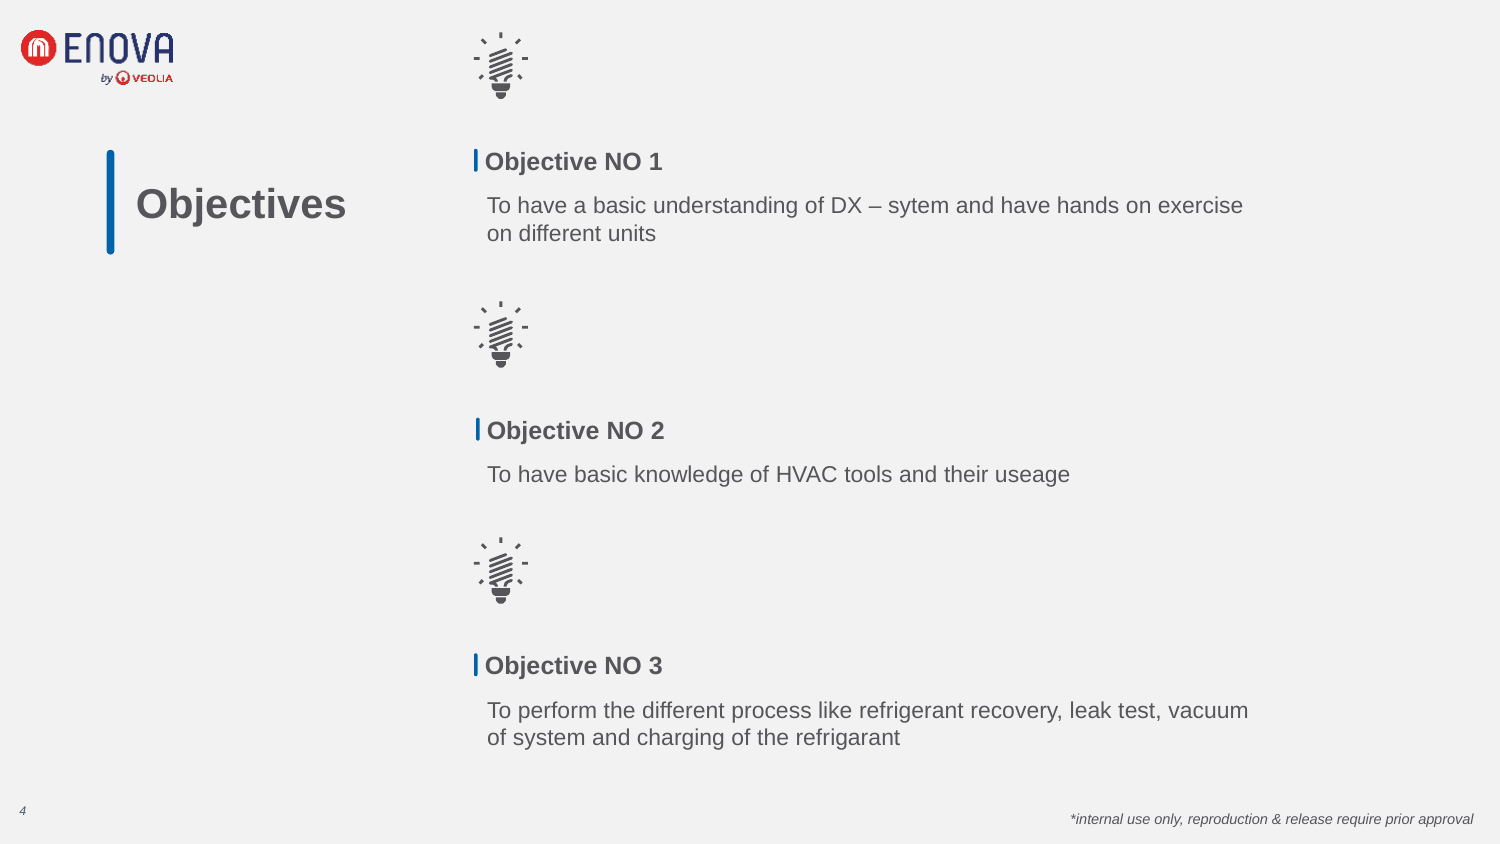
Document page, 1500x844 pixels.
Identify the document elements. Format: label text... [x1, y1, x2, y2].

text_box Objective NO 2 [483, 416, 671, 442]
text_box [474, 653, 478, 677]
text_box Objective NO 3 [481, 652, 669, 677]
text_box [491, 83, 511, 99]
text_box [480, 38, 487, 45]
text_box To perform the different process like refrigerant recovery, leak test, vacuum of system and charging of the refrigarant [483, 692, 1259, 767]
text_box Objectives [132, 151, 643, 253]
text_box [514, 38, 521, 45]
text_box [488, 317, 513, 351]
text_box [517, 342, 523, 349]
text_box [488, 48, 513, 82]
text_box To have a basic understanding of DX – sytem and have hands on exercise on different units [643, 187, 1273, 253]
text_box [495, 597, 506, 604]
text_box [514, 543, 521, 550]
text_box [488, 553, 513, 587]
text_box Objective NO 1 [481, 148, 669, 173]
text_box [491, 588, 511, 596]
text_box [514, 307, 521, 314]
text_box [476, 417, 480, 441]
text_box [491, 352, 511, 360]
slide_number 4 [19, 803, 89, 836]
picture [21, 30, 173, 85]
text_box [480, 307, 487, 314]
text_box [480, 543, 487, 550]
text_box [495, 361, 506, 368]
text_box To have basic knowledge of HVAC tools and their useage [483, 456, 1219, 523]
